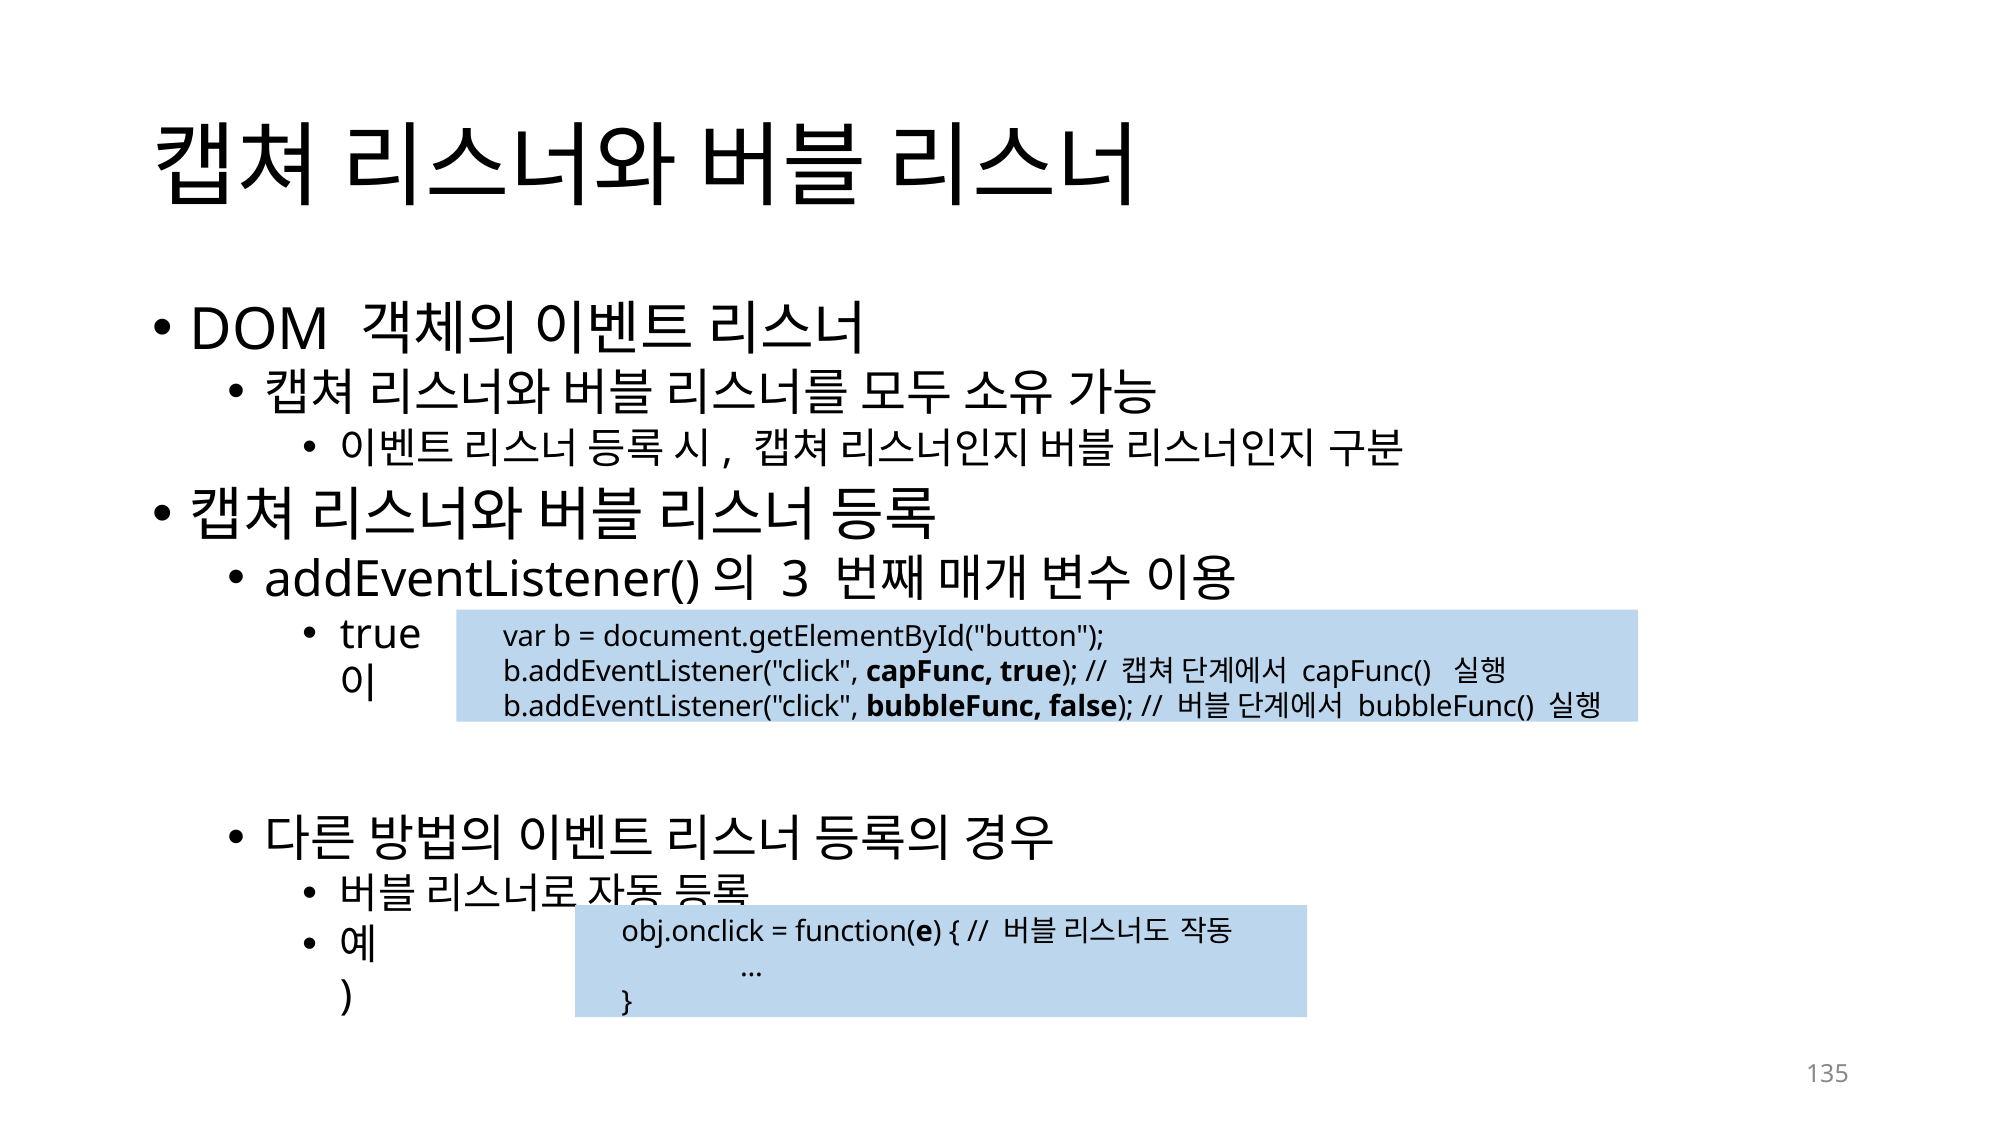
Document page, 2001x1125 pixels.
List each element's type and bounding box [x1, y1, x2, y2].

title [150, 104, 1260, 290]
text_box [225, 804, 1308, 1018]
slide_number [1801, 1053, 1853, 1125]
text_box [150, 290, 1638, 722]
